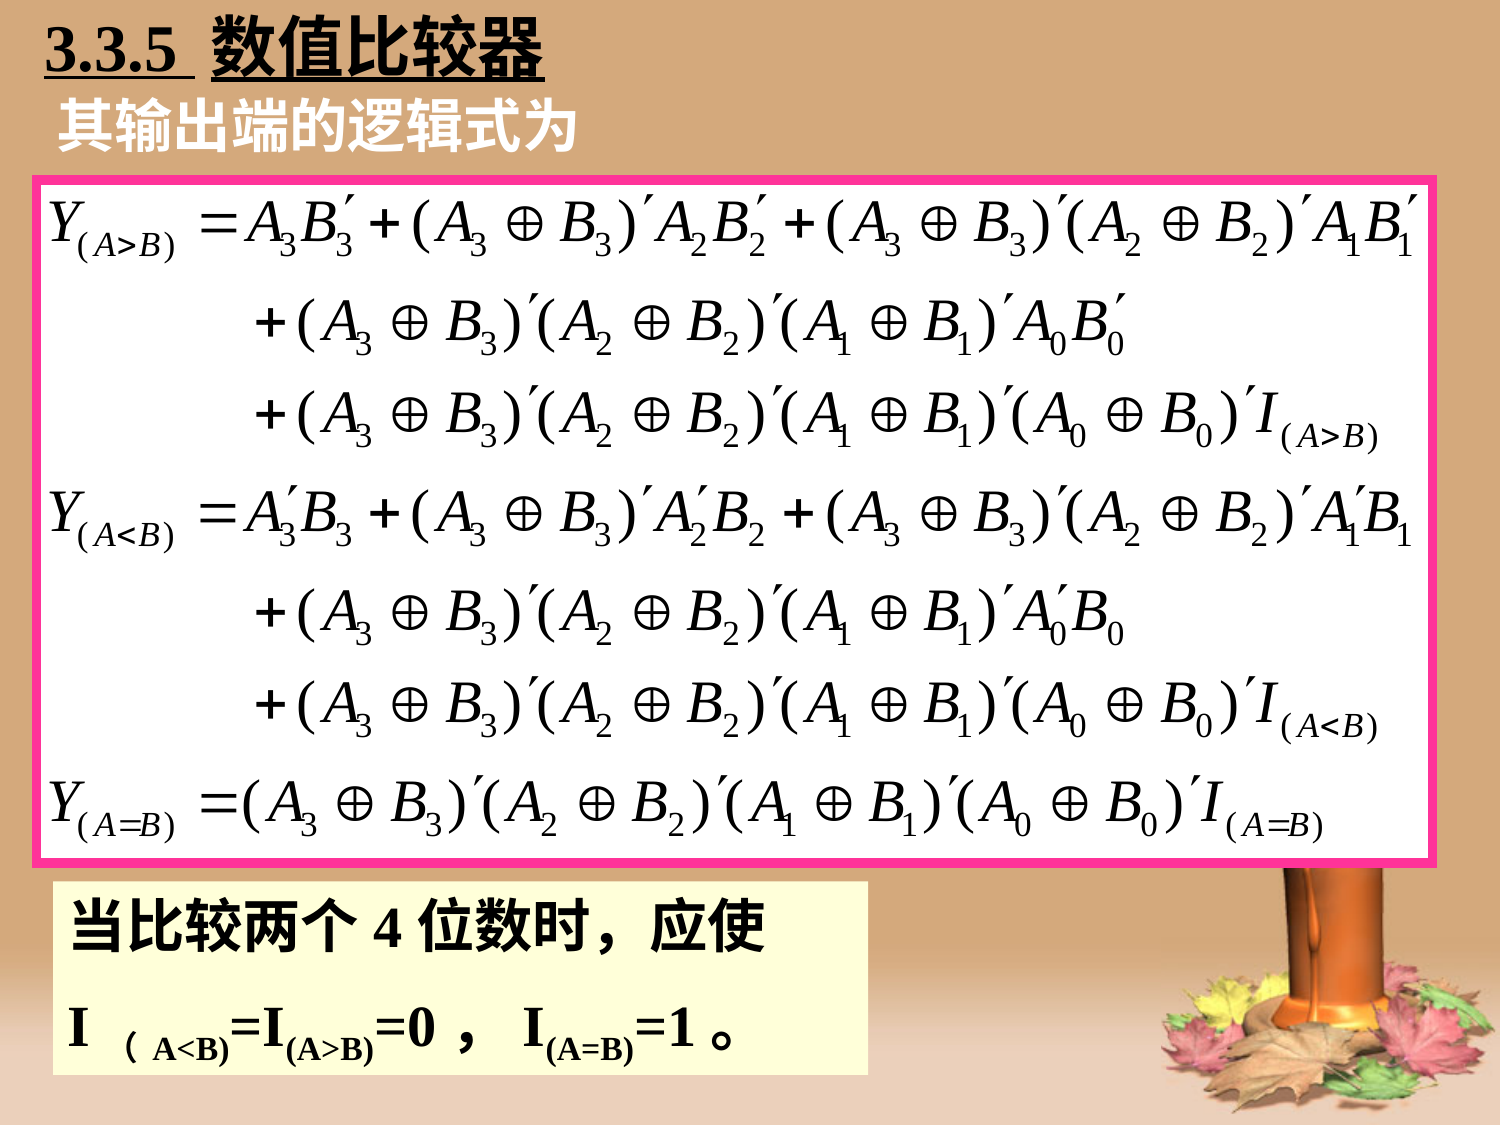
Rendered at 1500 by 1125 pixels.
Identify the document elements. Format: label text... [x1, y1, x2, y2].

text_box 当比较两个4位数时，应使 I（A<B)=I(A>B)=0，I(A=B)=1。 [53, 881, 869, 1075]
picture [0, 0, 1500, 1125]
title 其输出端的逻辑式为 [41, 78, 632, 171]
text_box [40, 184, 1429, 859]
text_box 3.3.5 数值比较器 [29, 0, 626, 91]
